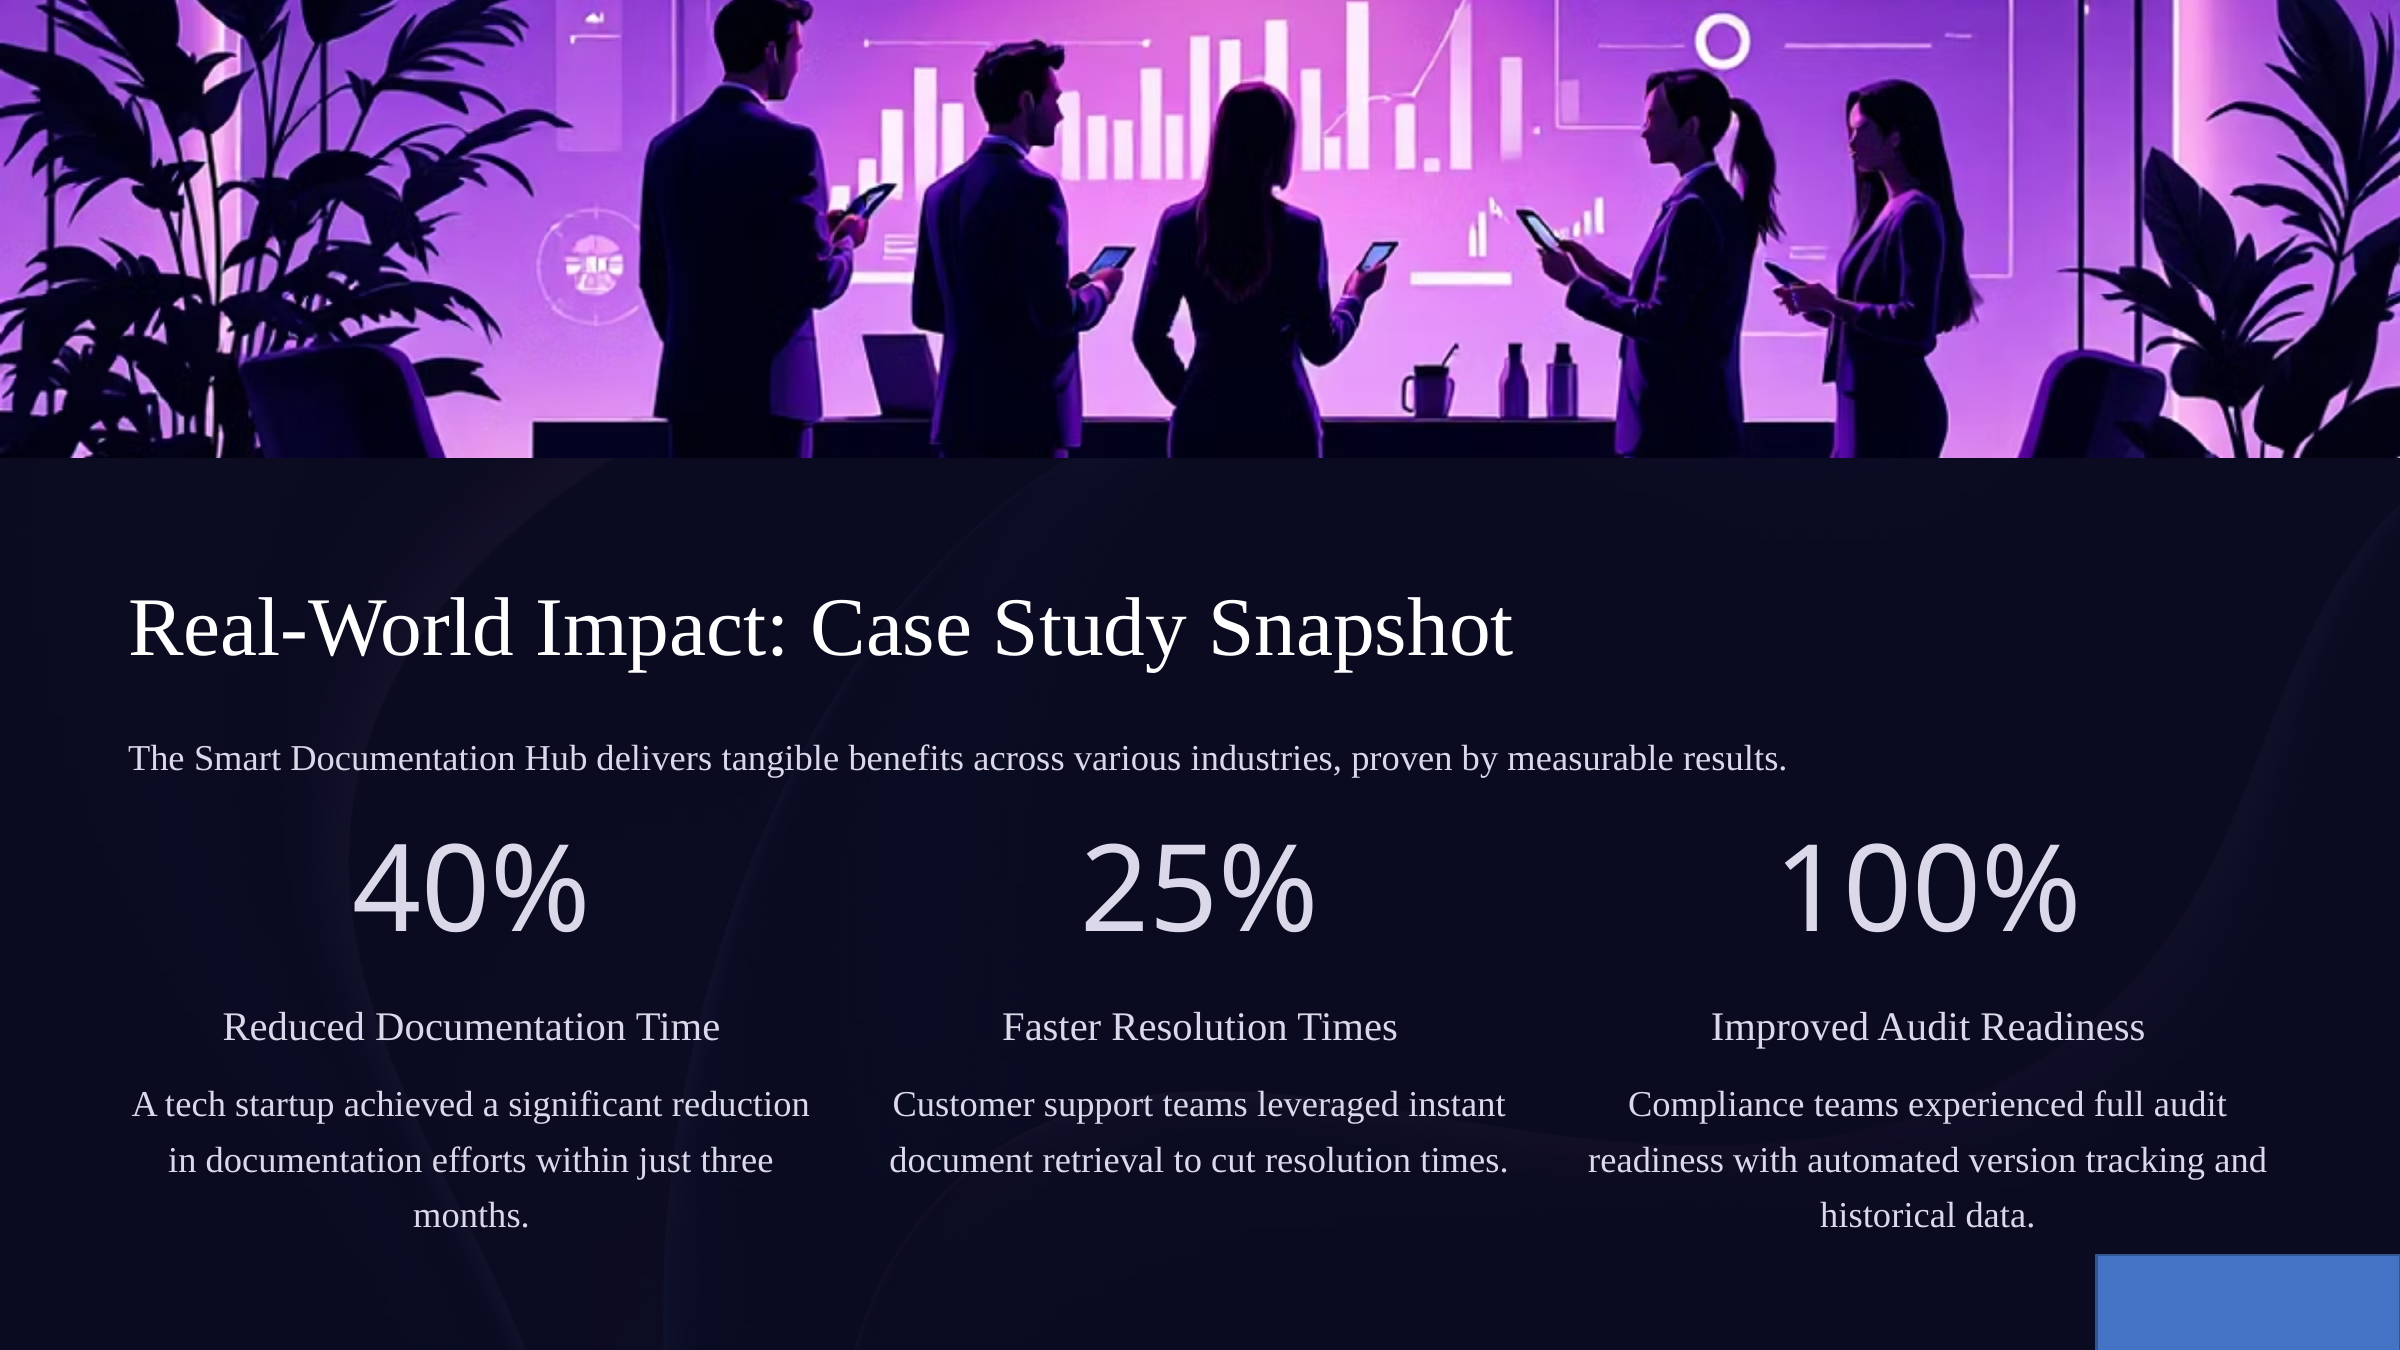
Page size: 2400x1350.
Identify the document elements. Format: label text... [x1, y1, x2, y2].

text_box Reduced Documentation Time [172, 998, 771, 1050]
text_box Faster Resolution Times [965, 998, 1435, 1050]
text_box Compliance teams experienced full audit readiness with automated version tracking and historical data. [1584, 1068, 2272, 1237]
text_box Improved Audit Readiness [1666, 998, 2190, 1050]
text_box Real-World Impact: Case Study Snapshot [128, 571, 1742, 674]
text_box The Smart Documentation Hub delivers tangible benefits across various industries, proven by measurable results. [128, 722, 2272, 779]
text_box Customer support teams leveraged instant document retrieval to cut resolution times. [856, 1068, 1544, 1181]
text_box 40% [128, 834, 816, 956]
picture [0, 0, 2400, 458]
text_box 100% [1584, 834, 2272, 956]
text_box A tech startup achieved a significant reduction in documentation efforts within just three months. [128, 1068, 816, 1237]
text_box [2095, 1254, 2400, 1350]
text_box 25% [856, 834, 1544, 956]
